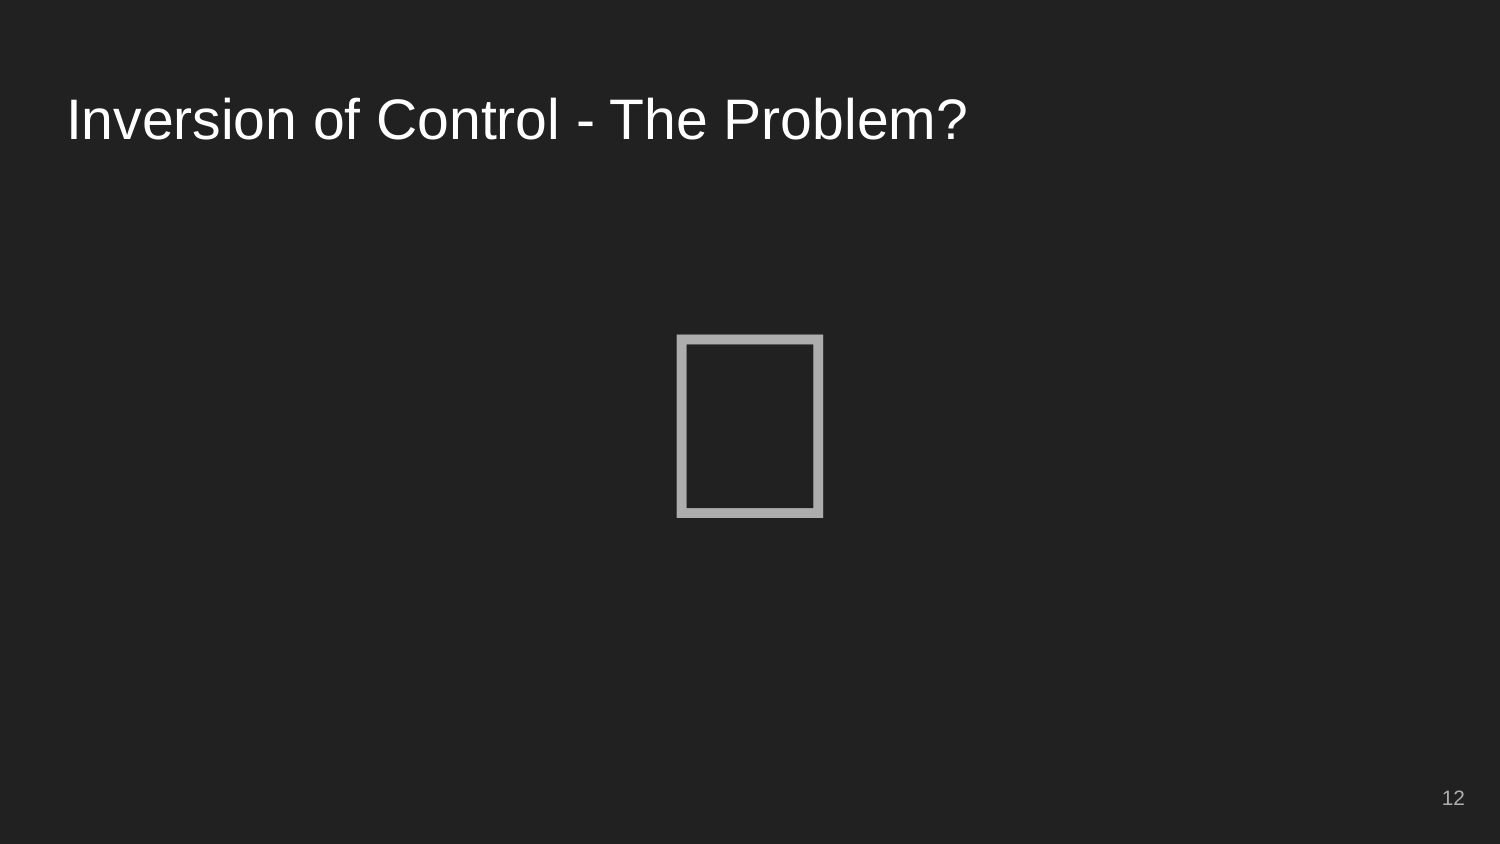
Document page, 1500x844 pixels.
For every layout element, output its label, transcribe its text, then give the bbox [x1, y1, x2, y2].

title Inversion of Control - The Problem? [51, 72, 1449, 167]
list 🤔 [51, 189, 1449, 750]
slide_number ‹#› [1389, 764, 1480, 830]
